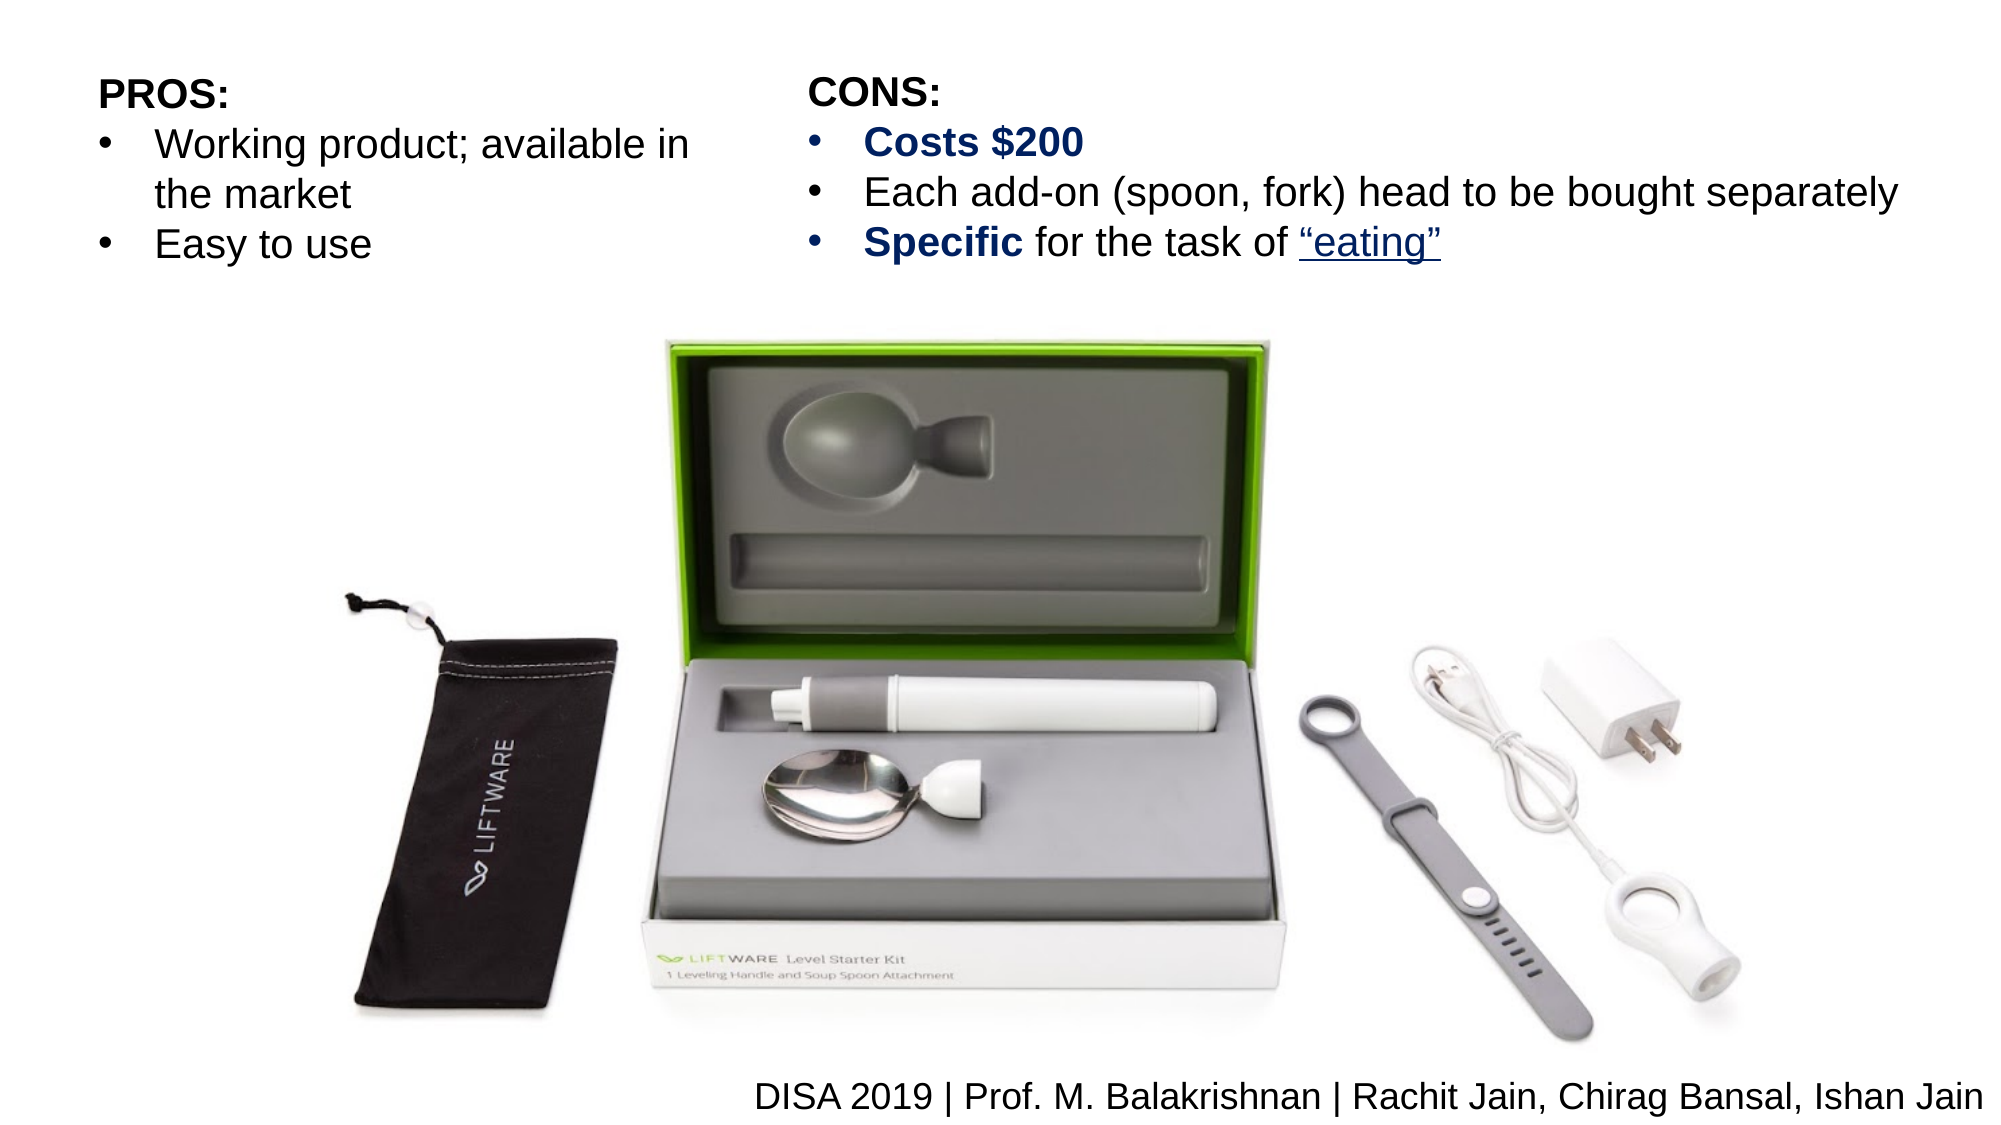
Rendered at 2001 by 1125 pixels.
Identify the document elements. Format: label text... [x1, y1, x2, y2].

text_box CONS: Costs $200 Each add-on (spoon, fork) head to be bought separately Specific for the task of “eating” [792, 57, 1956, 273]
text_box DISA 2019 | Prof. M. Balakrishnan | Rachit Jain, Chirag Bansal, Ishan Jain [657, 1064, 2000, 1125]
picture [176, 311, 1824, 1076]
text_box PROS: Working product; available in the market Easy to use [83, 59, 729, 325]
